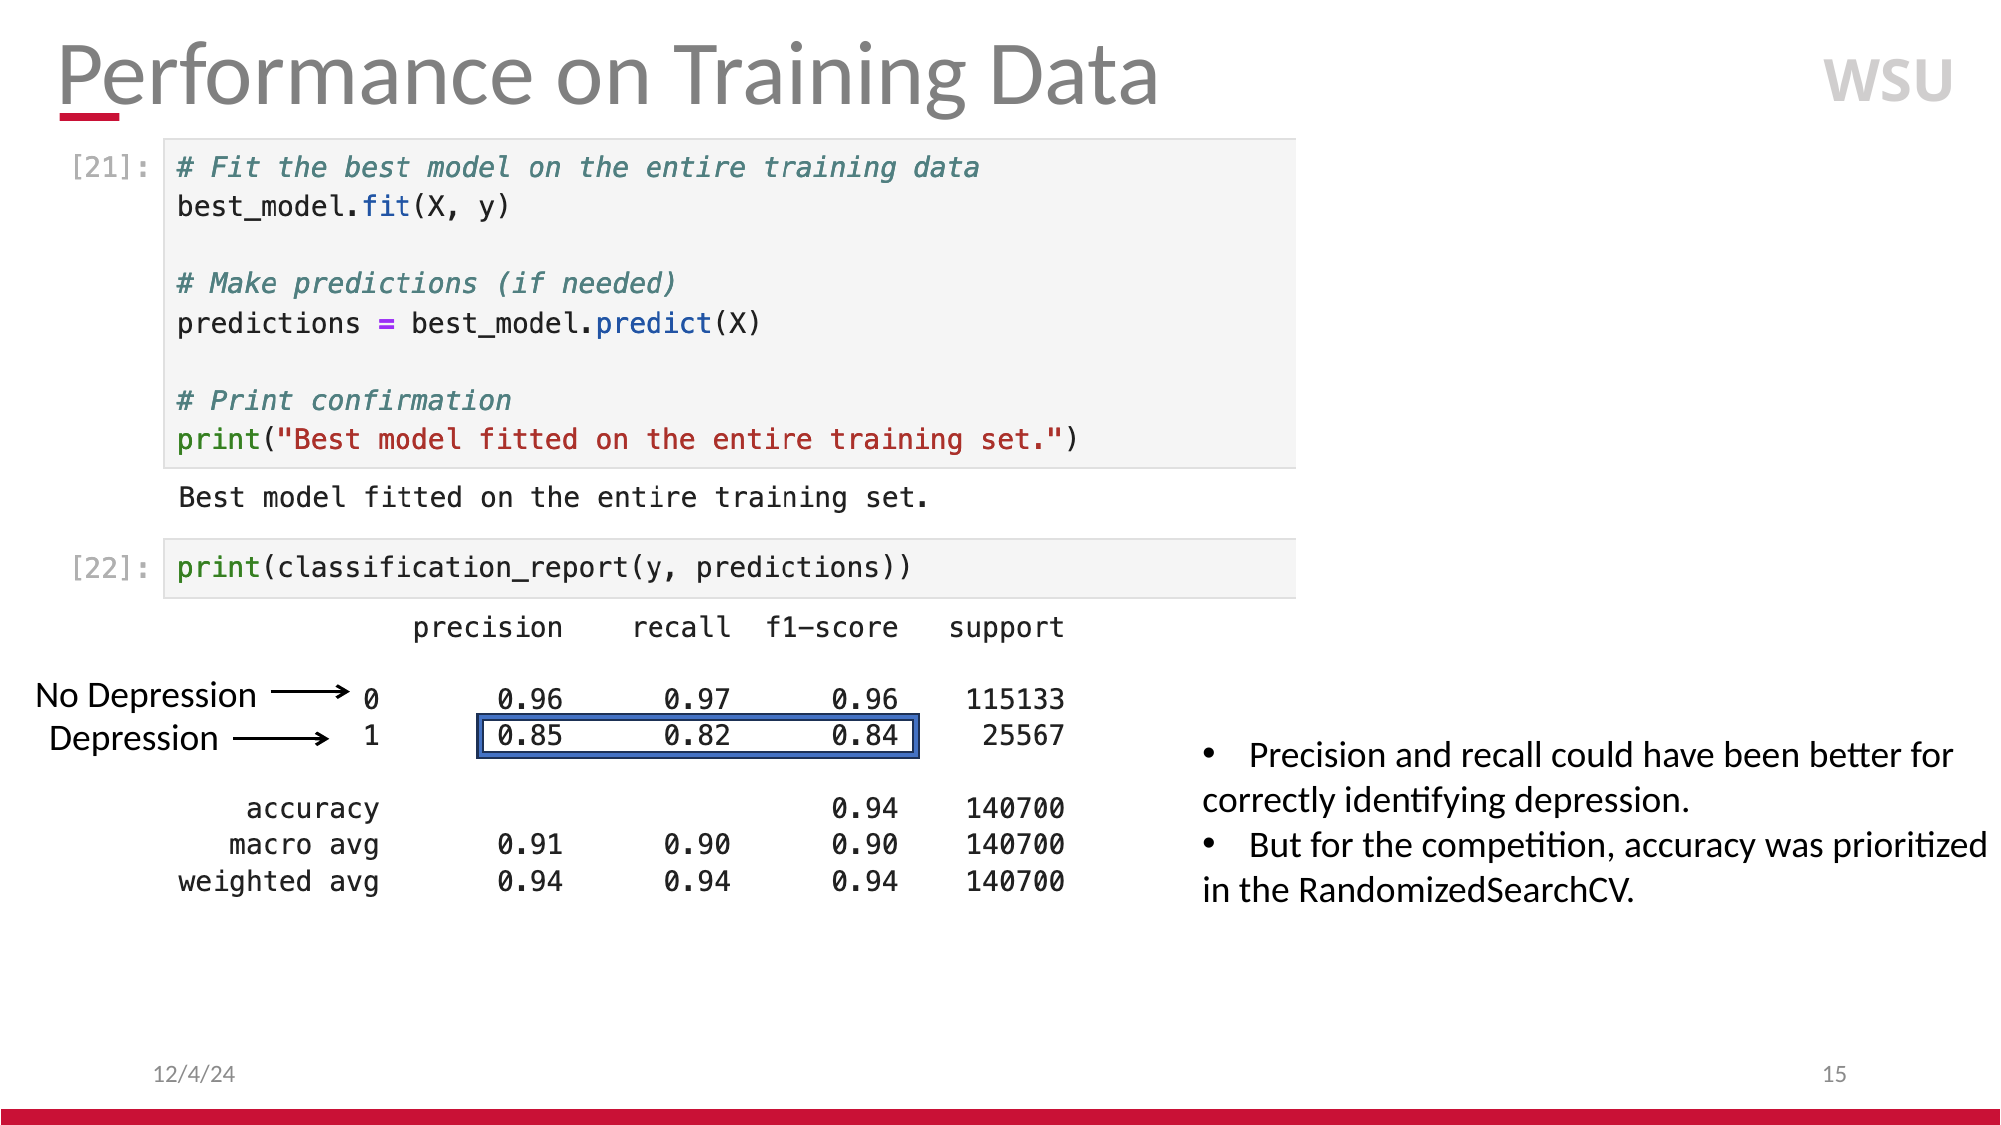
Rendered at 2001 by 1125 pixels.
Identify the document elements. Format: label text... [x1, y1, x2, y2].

text_box [0, 1109, 2000, 1125]
text_box Performance on Training Data [41, 5, 1528, 131]
slide_number 15 [1412, 1042, 1863, 1103]
text_box Precision and recall could have been better for correctly identifying depression. But for the competition, accuracy was prioritized in the RandomizedSearchCV. [1187, 722, 2000, 963]
text_box WSU [1808, 35, 1971, 121]
picture [20, 128, 1296, 926]
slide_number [137, 1042, 588, 1103]
